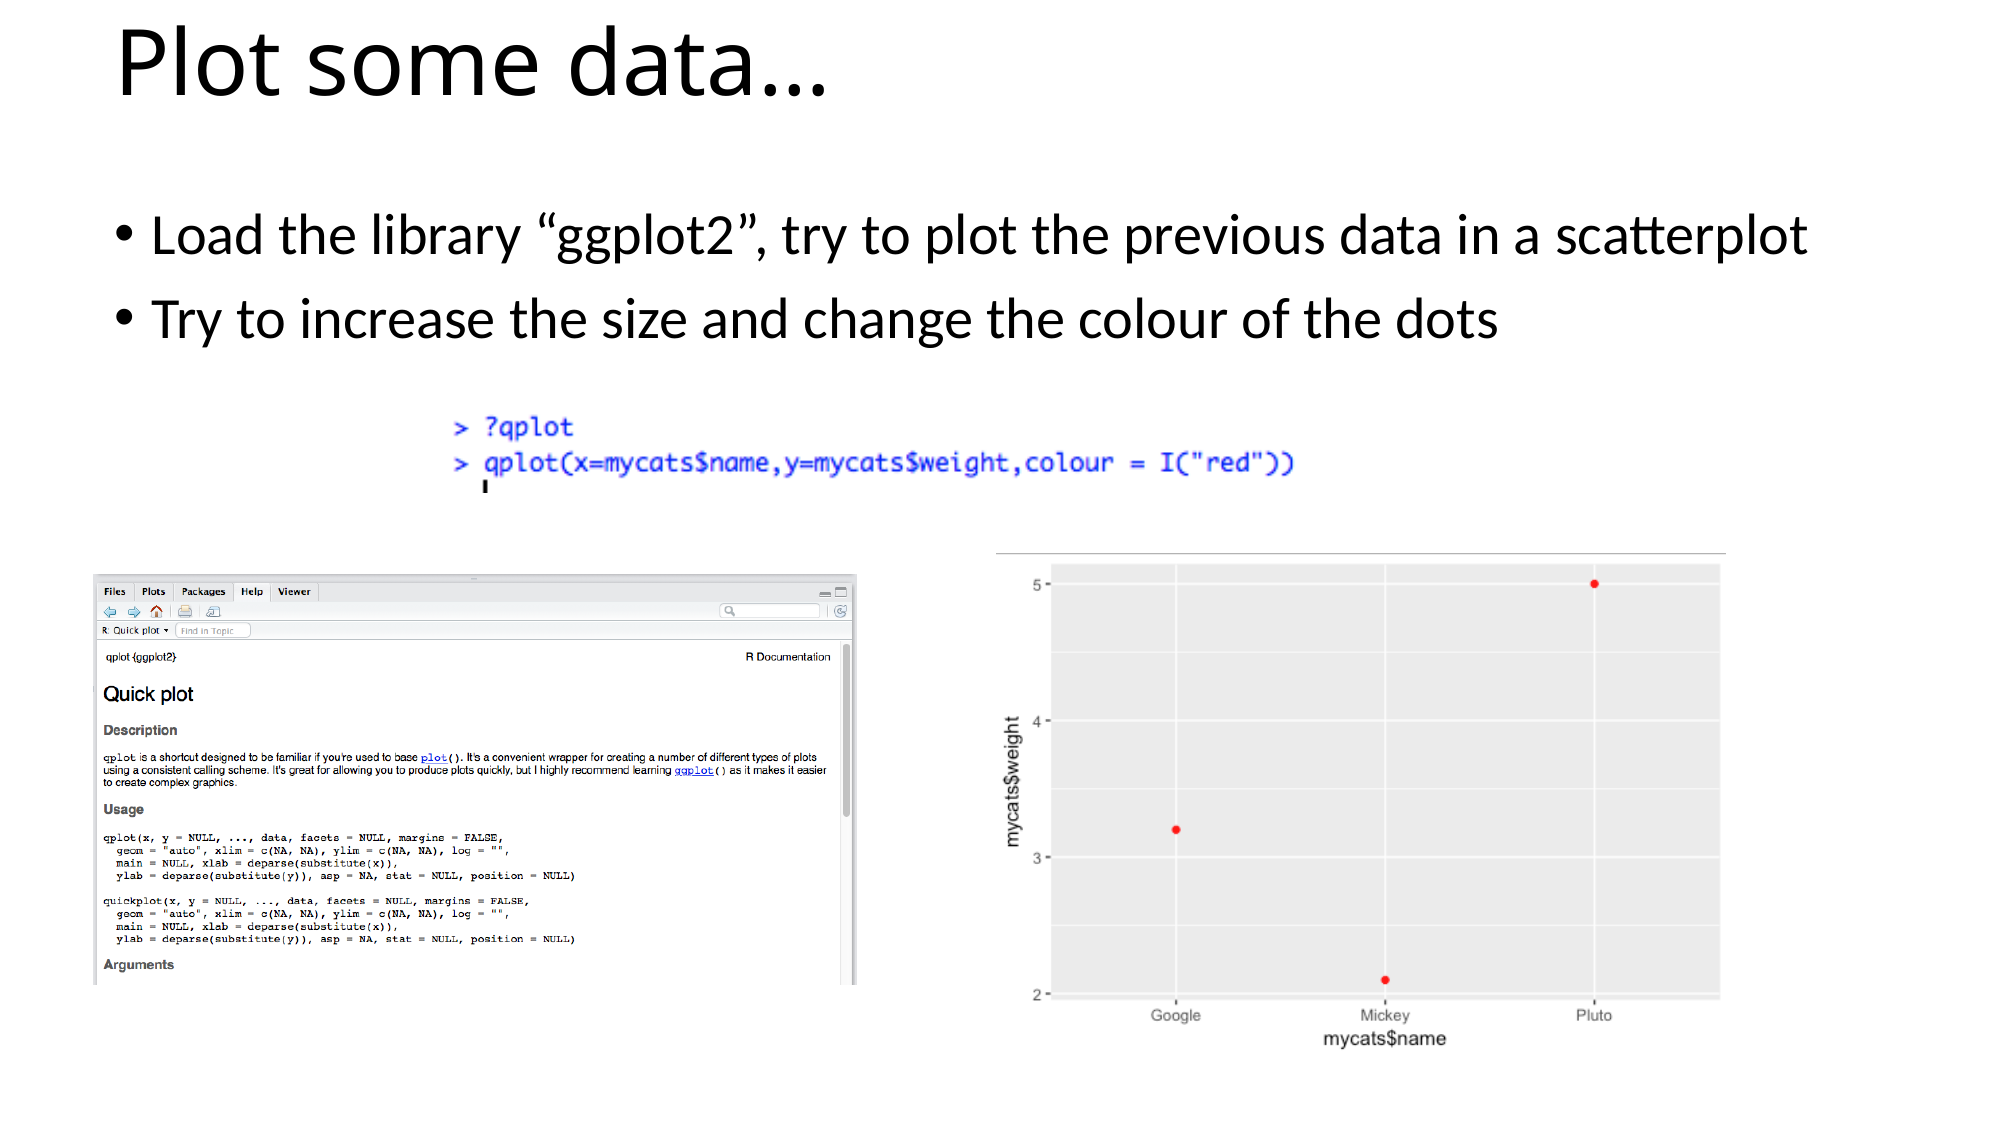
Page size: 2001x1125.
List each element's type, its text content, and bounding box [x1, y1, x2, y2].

title Plot some data… [99, 0, 1825, 175]
picture [92, 574, 857, 985]
picture [442, 409, 1341, 493]
picture [996, 553, 1726, 1056]
list Load the library “ggplot2”, try to plot the previous data in a scatterplot Try to increase the size and change the colour of the dots [99, 197, 1894, 911]
